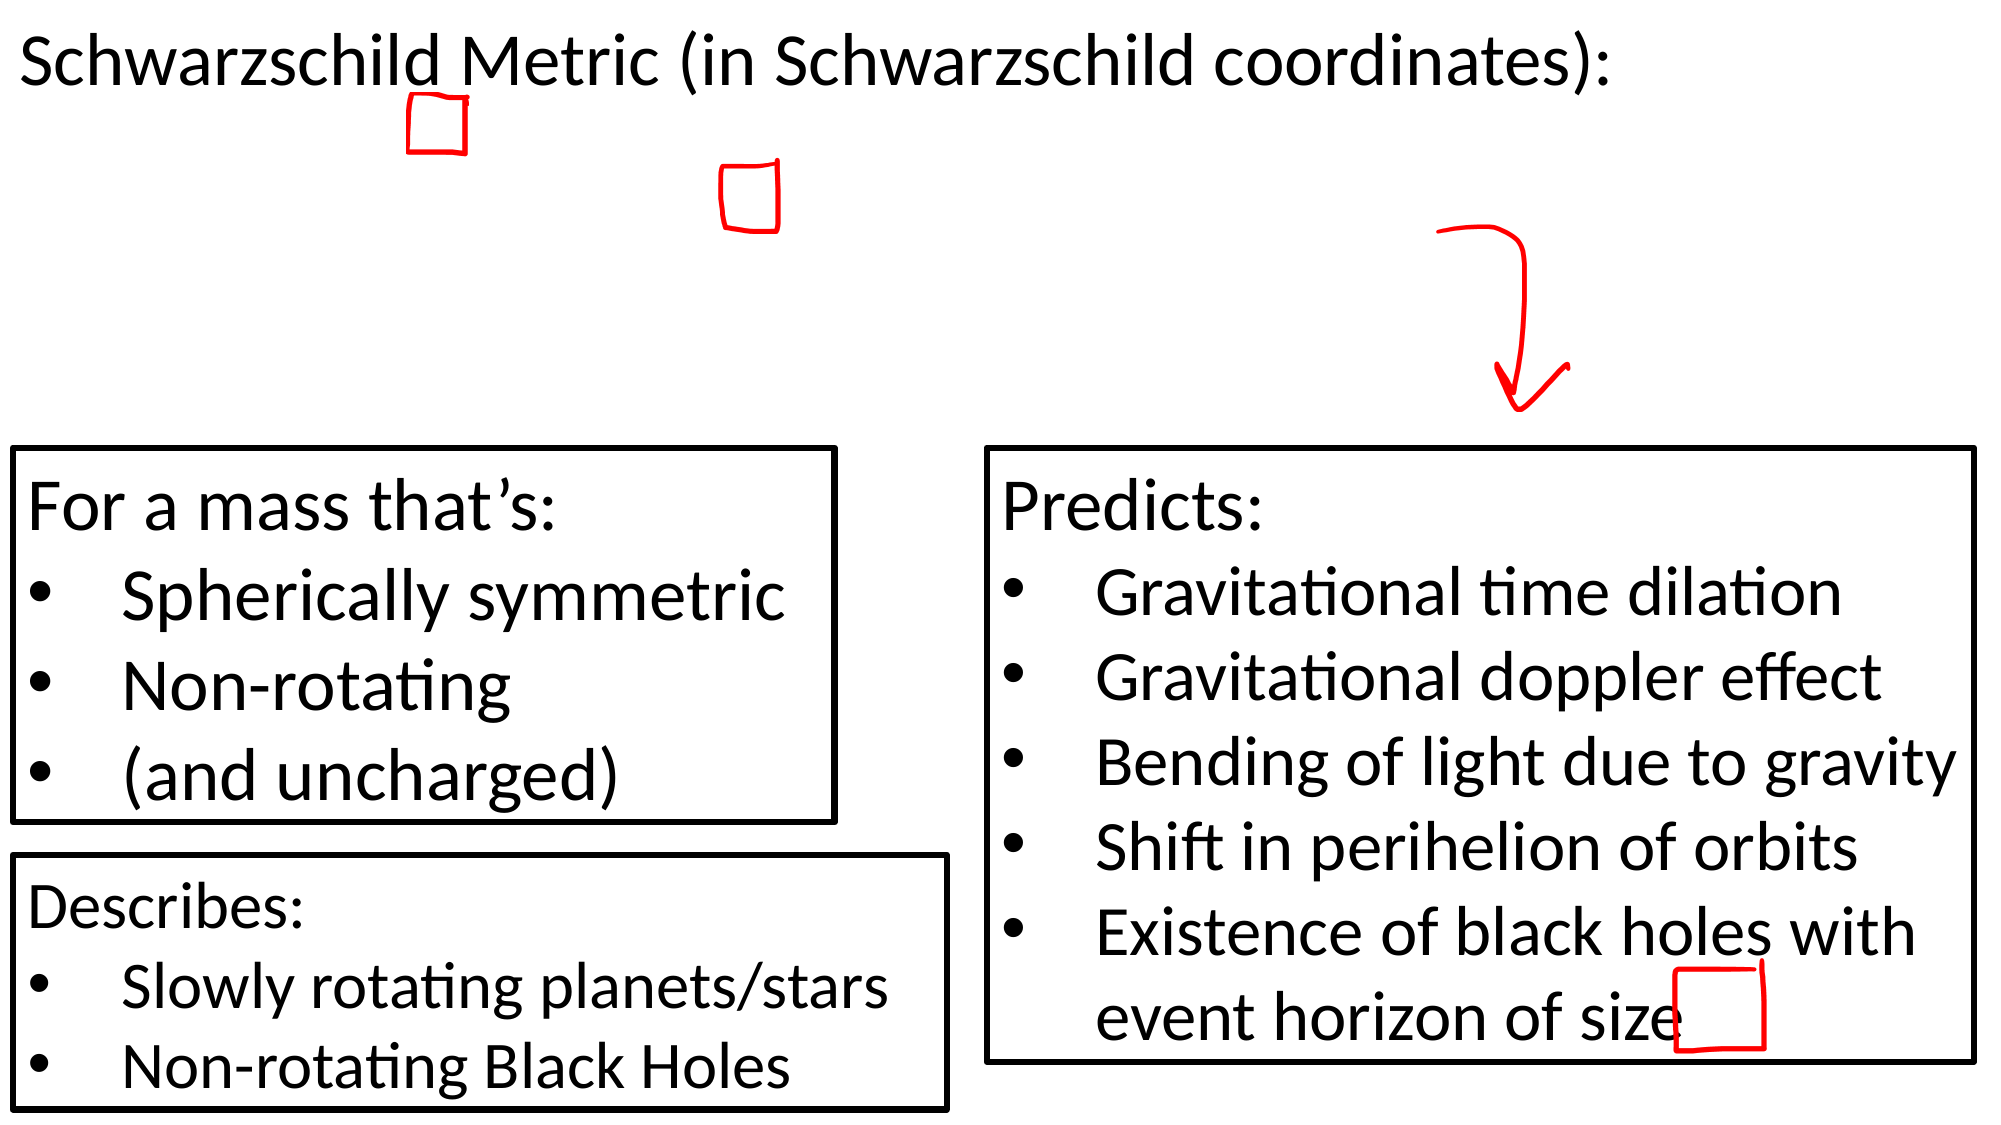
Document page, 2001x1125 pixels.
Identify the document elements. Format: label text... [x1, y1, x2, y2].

text_box Describes: Slowly rotating planets/stars Non-rotating Black Holes [12, 854, 947, 1110]
text_box For a mass that’s: Spherically symmetric Non-rotating (and uncharged) [12, 447, 406, 823]
picture [406, 92, 1775, 1062]
